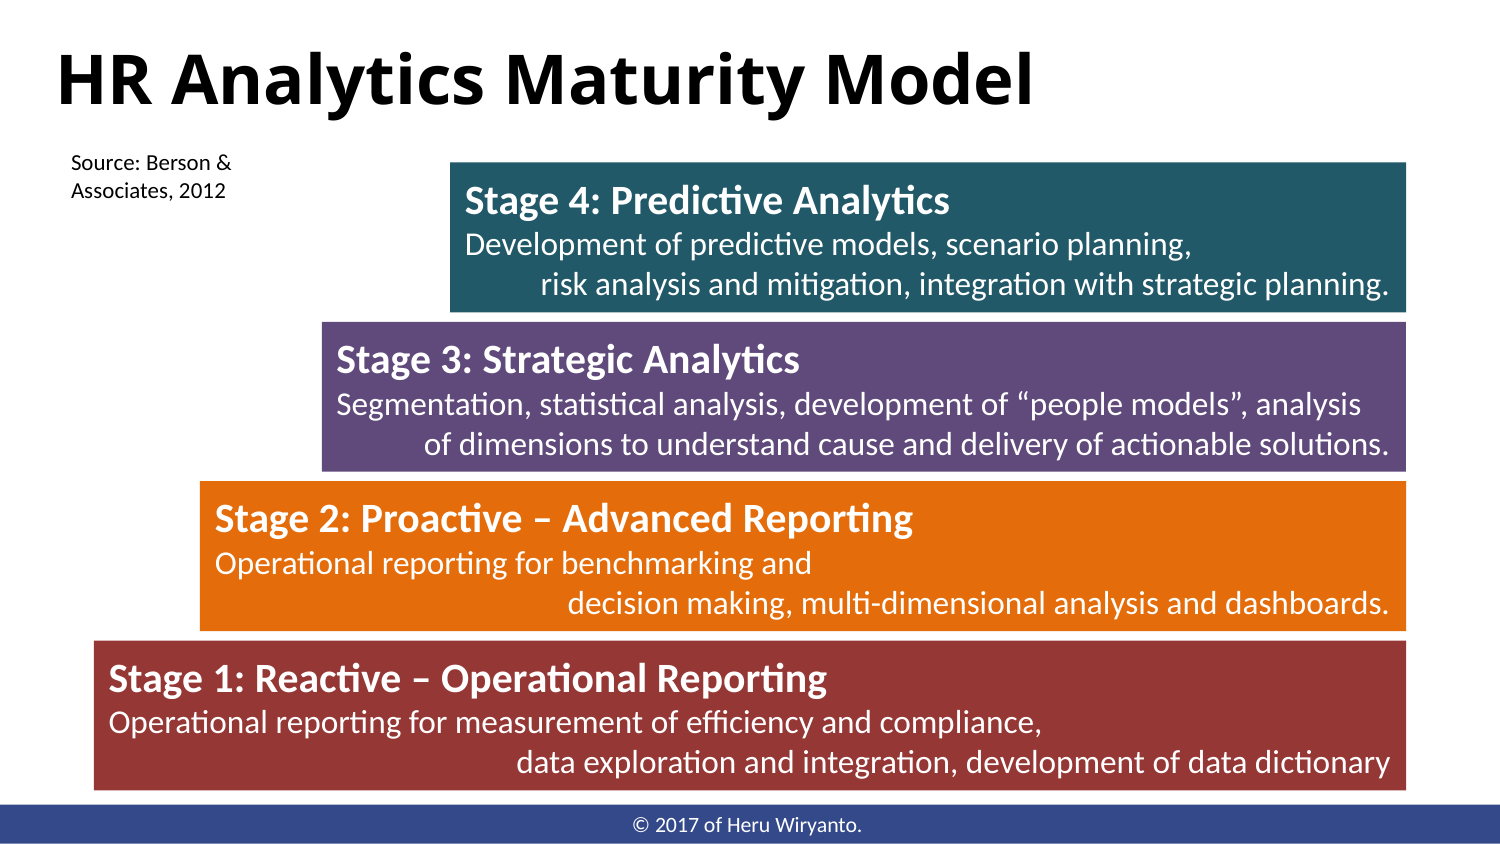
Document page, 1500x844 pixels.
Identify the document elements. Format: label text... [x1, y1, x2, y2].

text_box [103, 224, 1397, 638]
text_box Source: Berson & Associates, 2012 [56, 140, 332, 211]
text_box Stage 4: Predictive Analytics Development of predictive models, scenario planning, risk analysis and mitigation, integration with strategic planning. [448, 160, 1408, 314]
text_box Stage 2: Proactive – Advanced Reporting Operational reporting for benchmarking and decision making, multi-dimensional analysis and dashboards. [198, 479, 1408, 633]
text_box Stage 3: Strategic Analytics Segmentation, statistical analysis, development of “people models”, analysis of dimensions to understand cause and delivery of actionable solutions. [320, 320, 1408, 474]
text_box HR Analytics Maturity Model [40, 1, 1335, 165]
text_box Stage 1: Reactive – Operational Reporting Operational reporting for measurement of efficiency and compliance, data exploration and integration, development of data dictionary [92, 638, 1408, 792]
